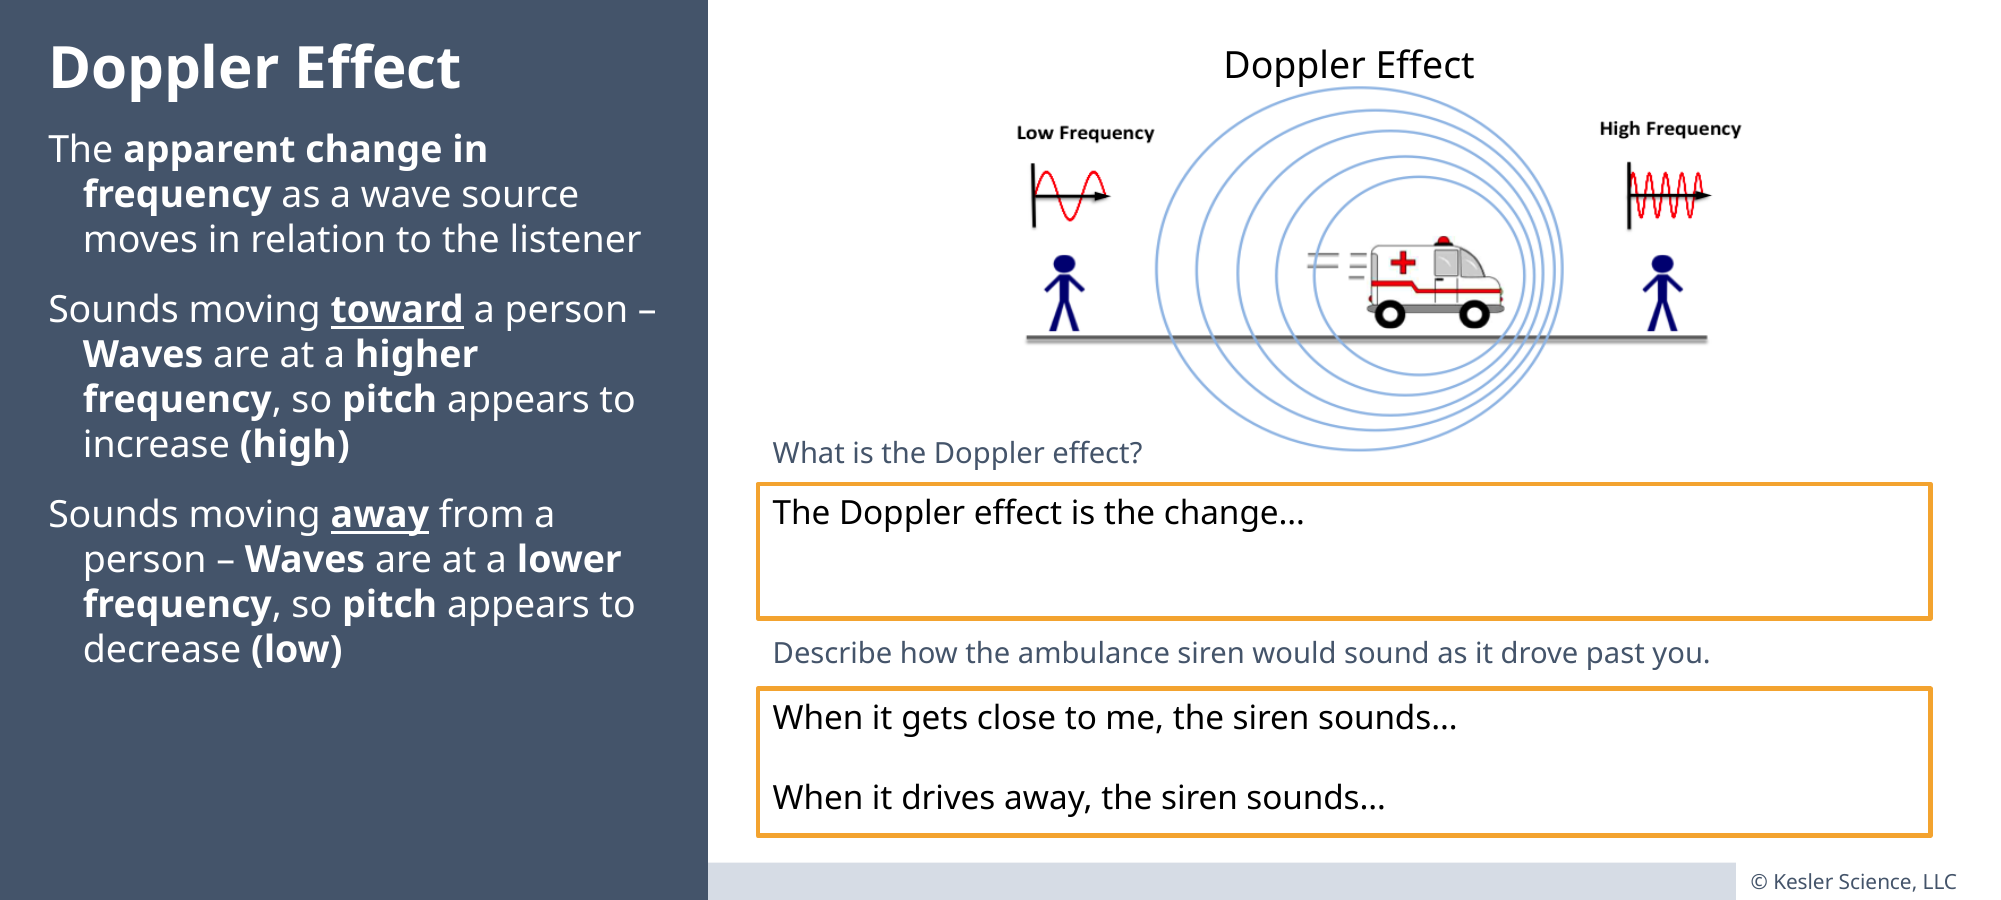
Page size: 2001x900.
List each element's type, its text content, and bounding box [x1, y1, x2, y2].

picture [977, 449, 986, 461]
picture [977, 33, 1770, 481]
text_box The Doppler effect is the change… [757, 484, 1931, 619]
text_box When it gets close to me, the siren sounds… When it drives away, the siren sounds… [757, 688, 1931, 836]
